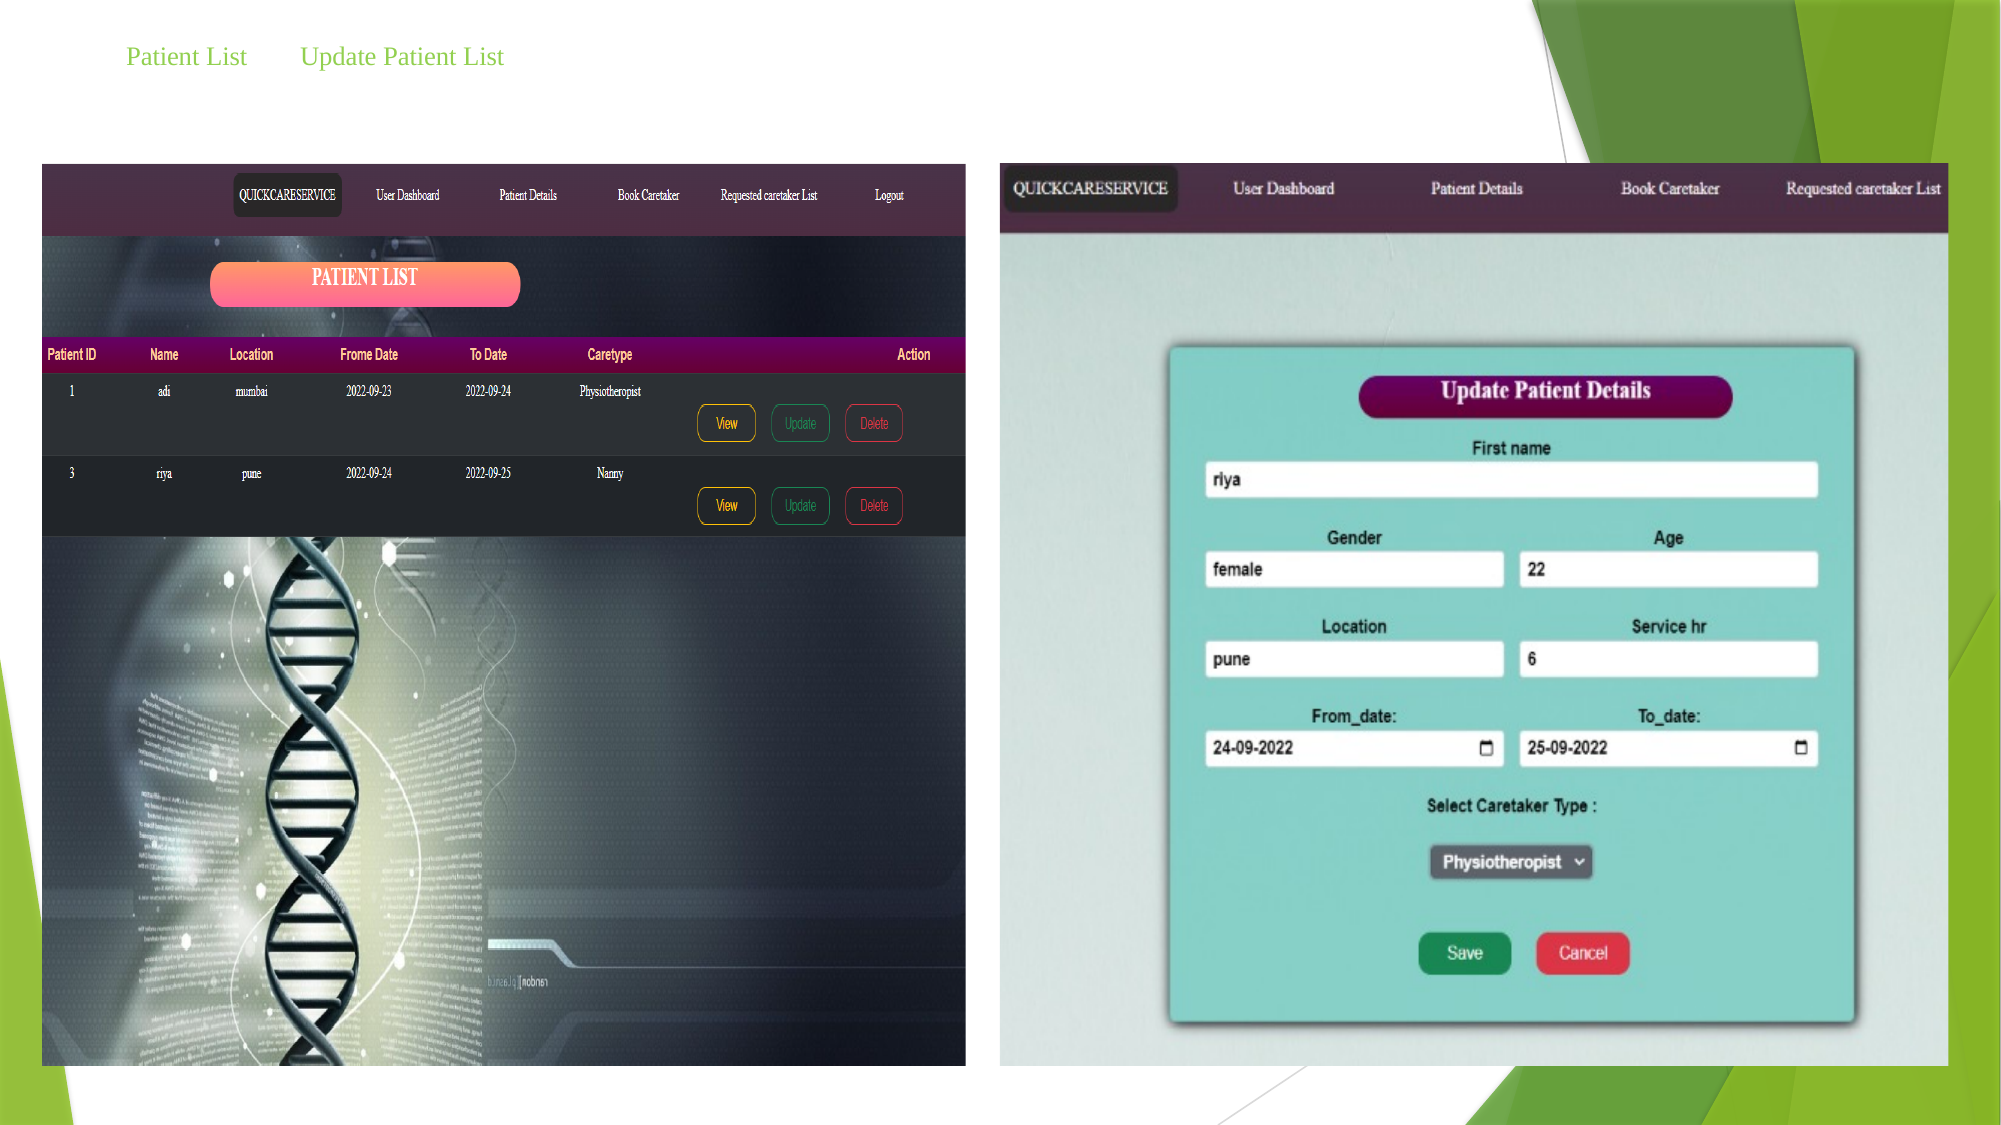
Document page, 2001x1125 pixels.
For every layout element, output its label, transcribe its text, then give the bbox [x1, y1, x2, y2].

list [41, 162, 967, 1067]
title Patient List Update Patient List [111, 31, 1949, 132]
picture [999, 162, 1949, 1067]
